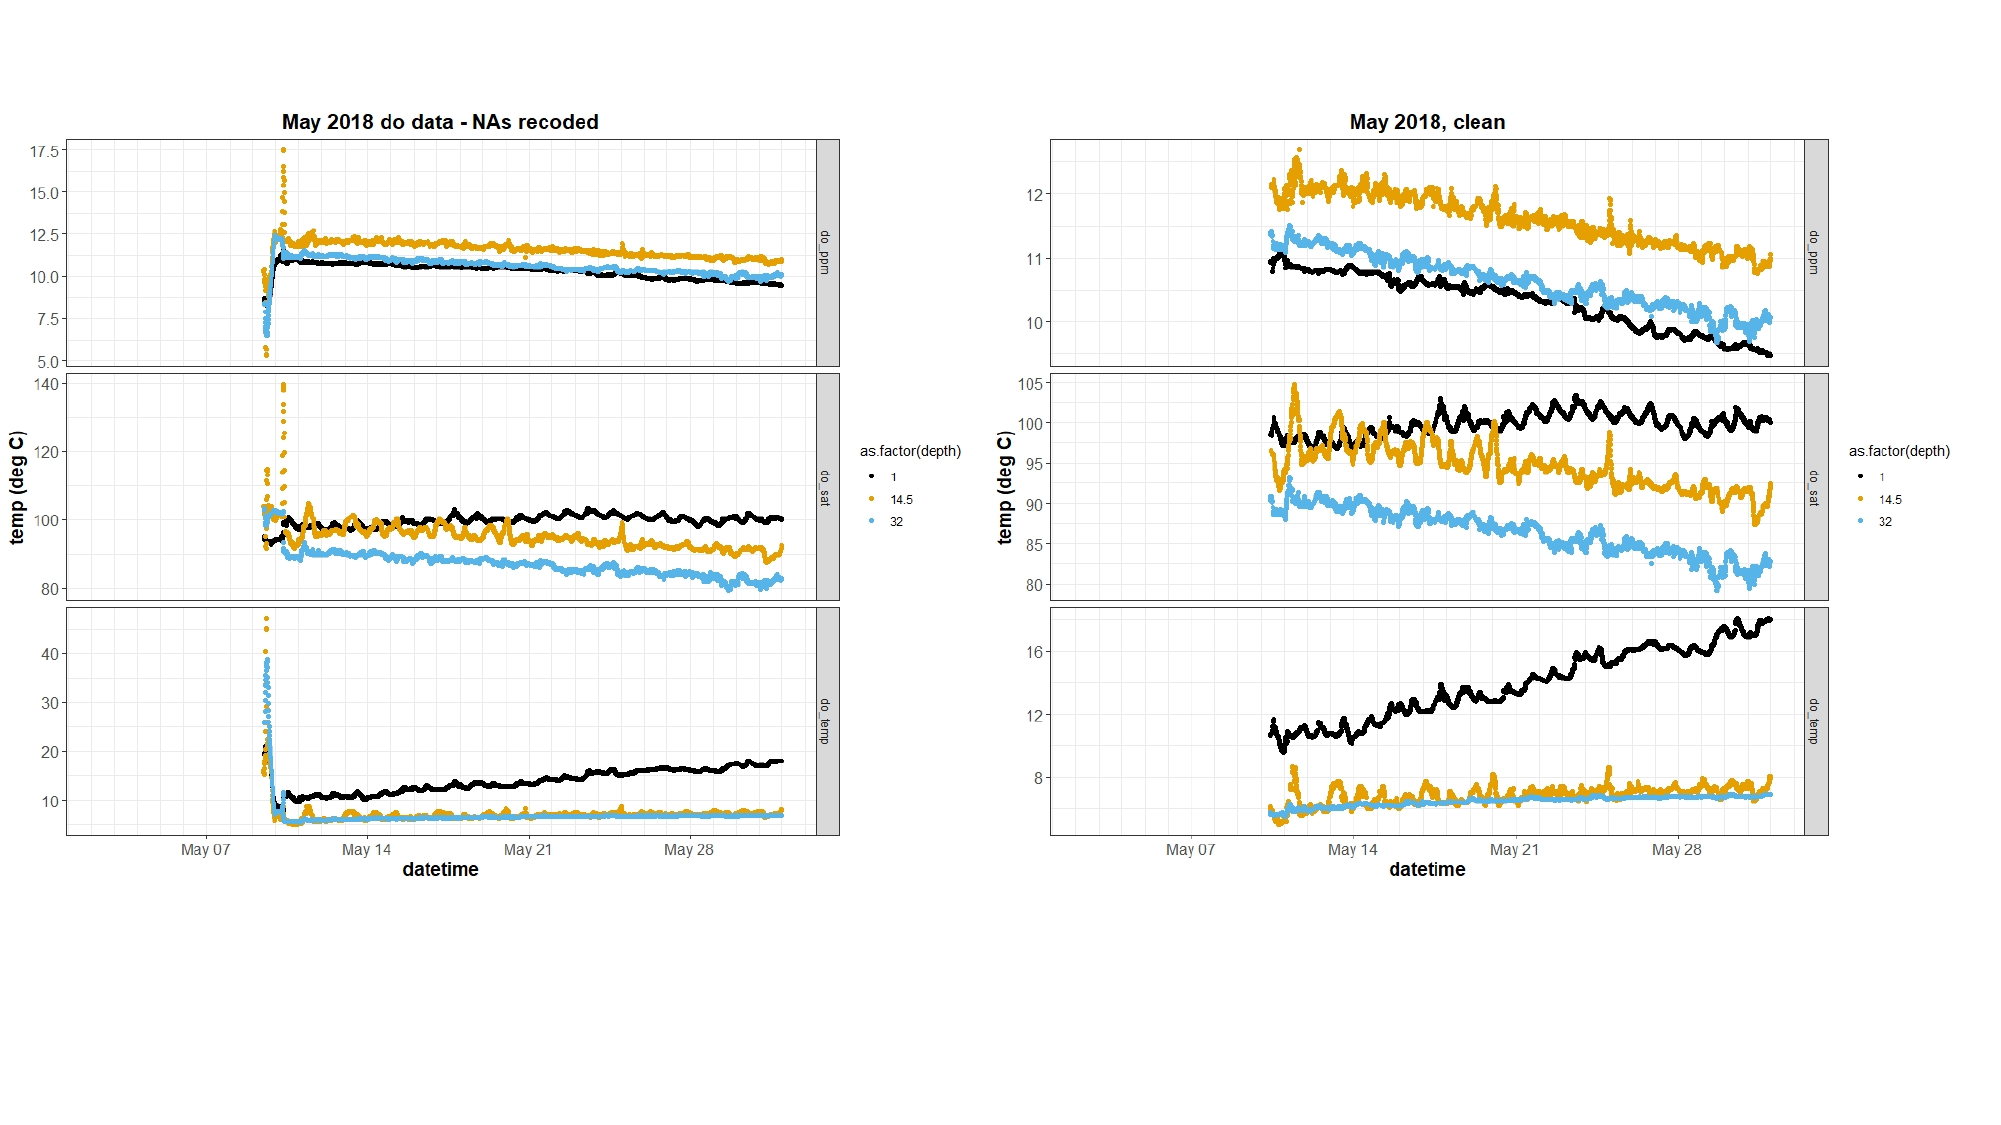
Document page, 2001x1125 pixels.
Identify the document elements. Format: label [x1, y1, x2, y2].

picture [988, 105, 1964, 886]
picture [0, 105, 975, 886]
